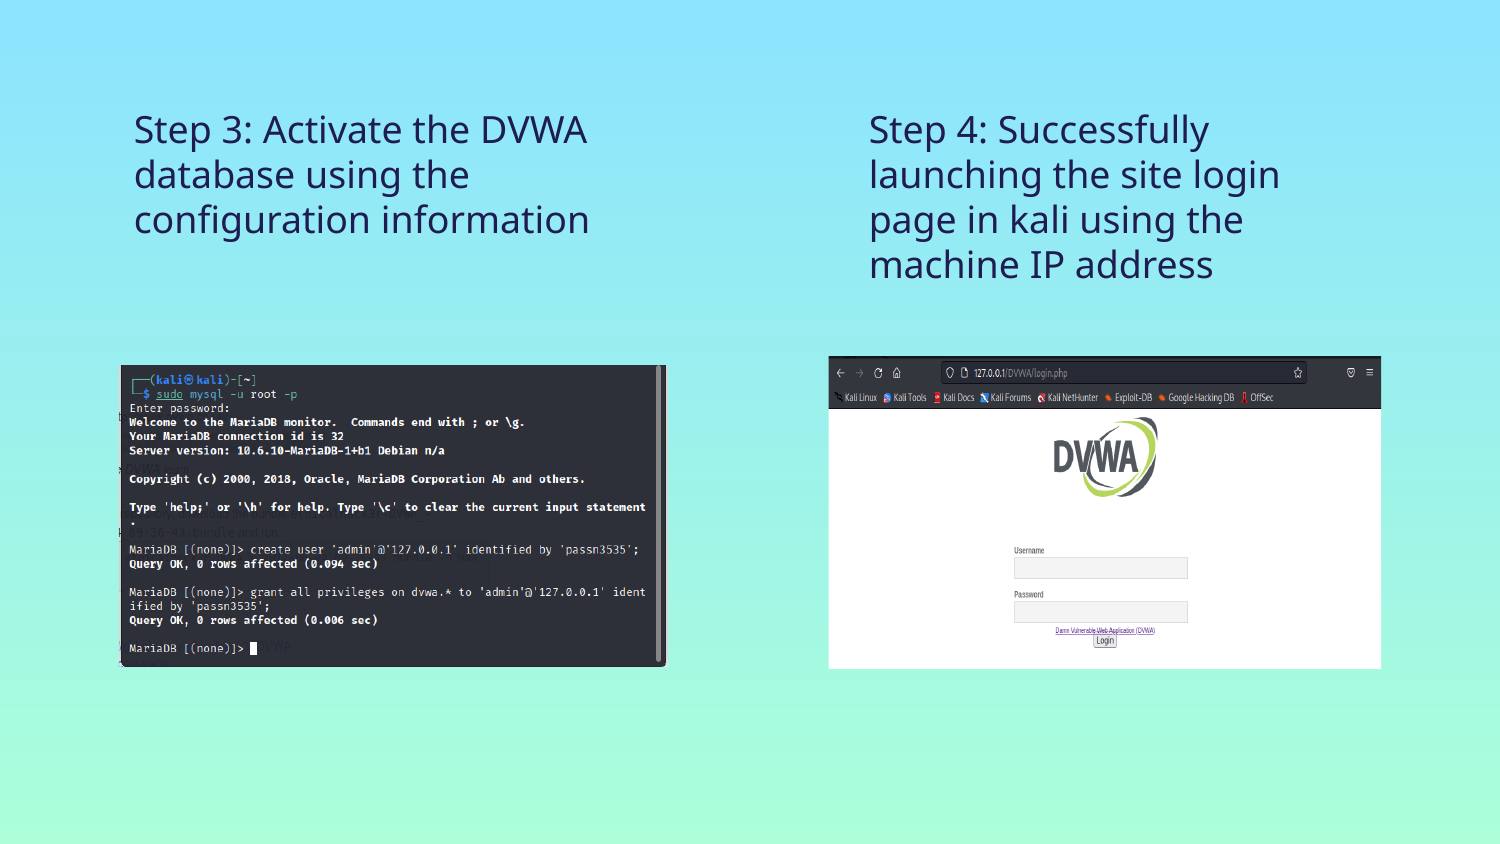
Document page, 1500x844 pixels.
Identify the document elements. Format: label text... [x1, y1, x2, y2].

text_box Step 4: Successfully launching the site login page in kali using the machine IP address [853, 90, 1343, 221]
picture [118, 365, 669, 669]
picture [828, 356, 1382, 669]
subtitle Step 3: Activate the DVWA database using the configuration information [118, 90, 608, 221]
